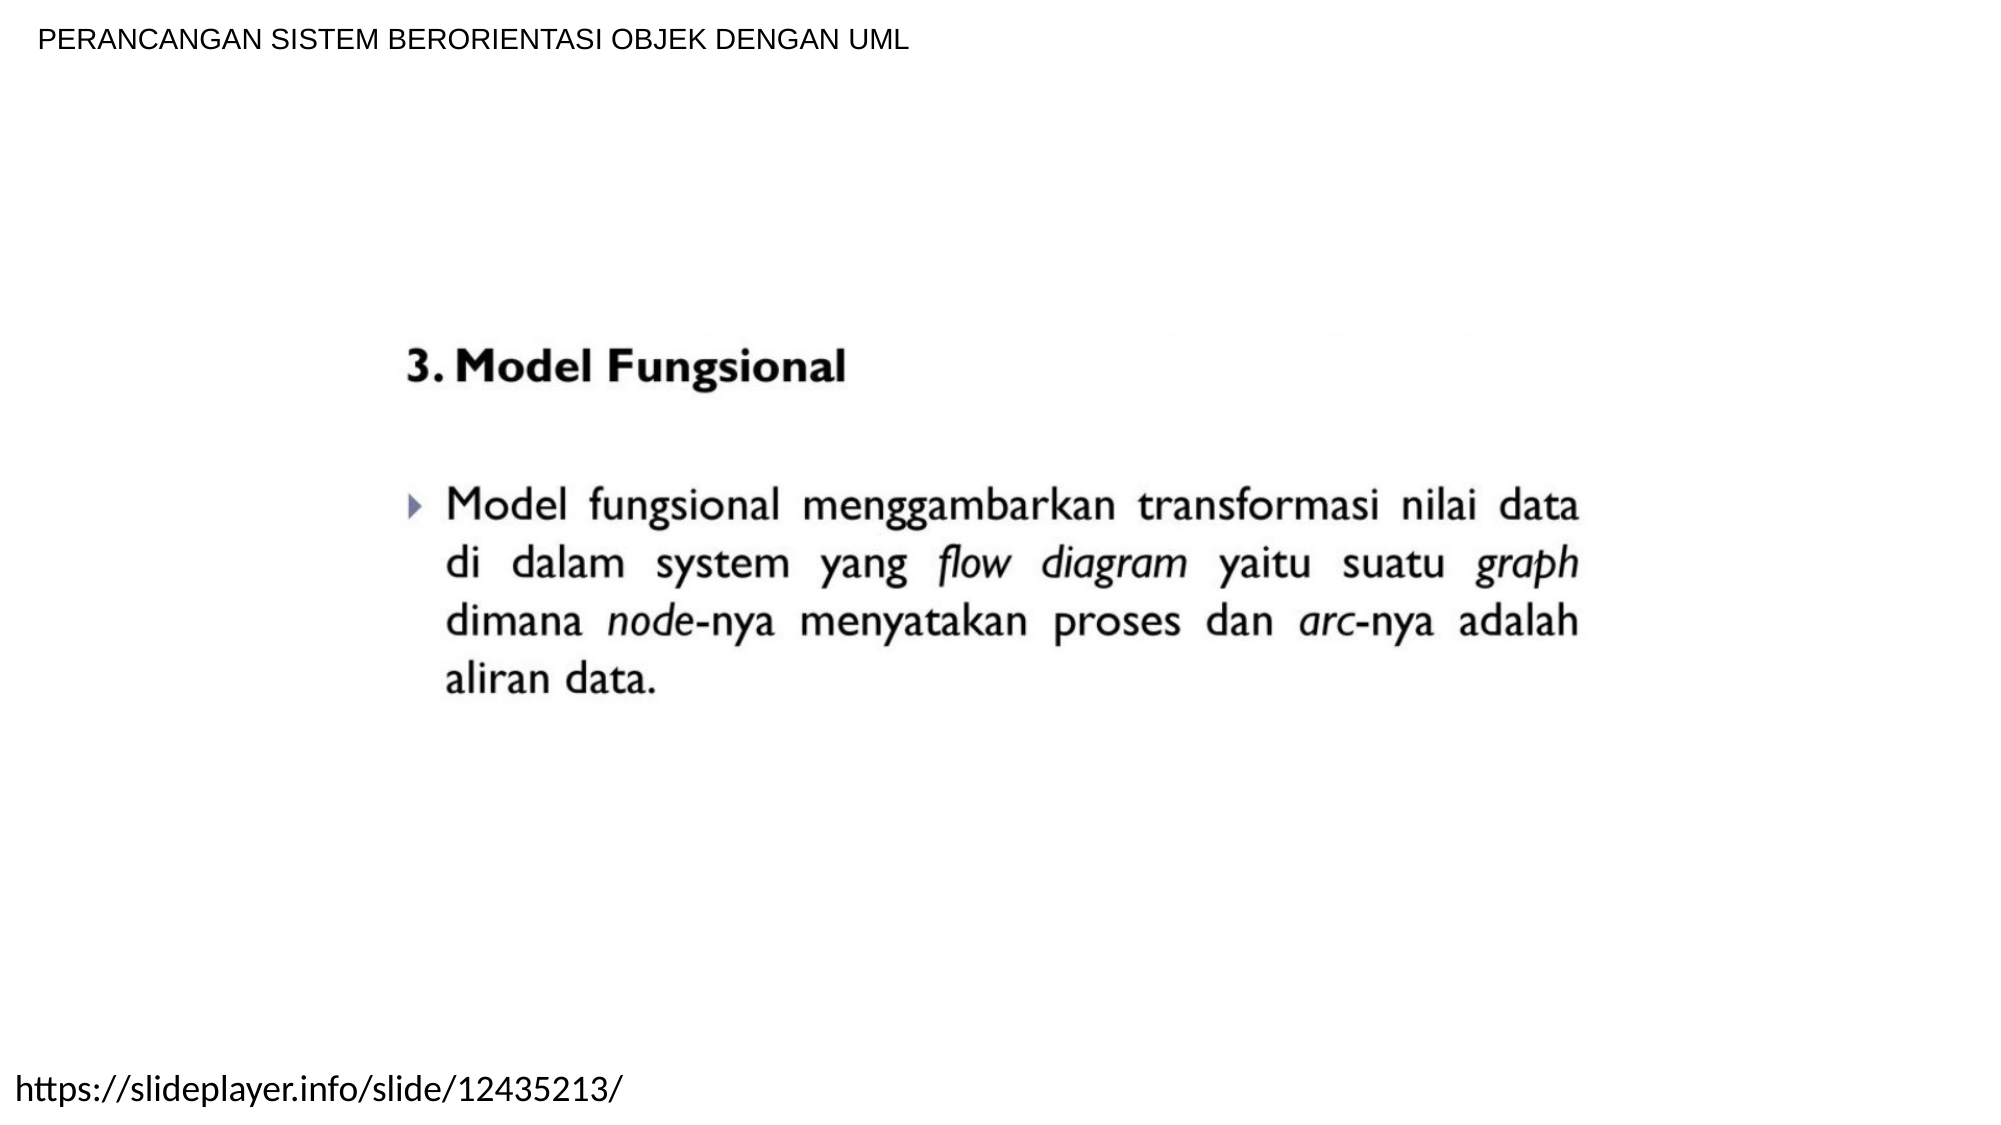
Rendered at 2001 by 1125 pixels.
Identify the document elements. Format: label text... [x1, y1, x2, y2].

text_box https://slideplayer.info/slide/12435213/ [0, 1057, 1001, 1117]
picture [365, 332, 1635, 793]
title PERANCANGAN SISTEM BERORIENTASI OBJEK DENGAN UML [0, 7, 949, 99]
